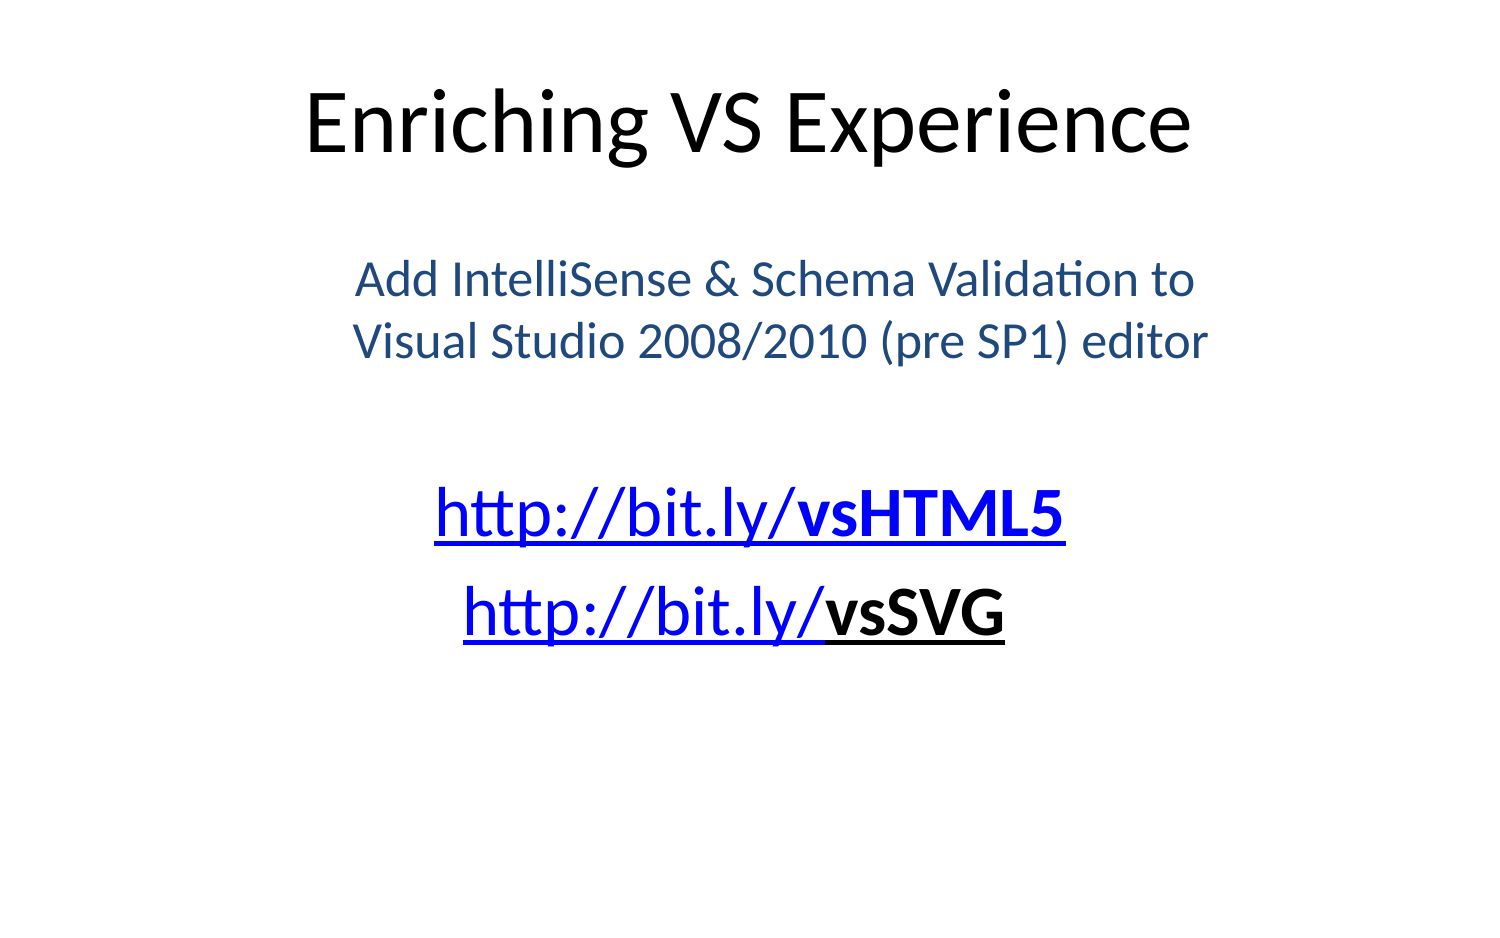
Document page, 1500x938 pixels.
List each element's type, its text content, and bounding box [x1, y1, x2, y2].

text_box Add IntelliSense & Schema Validation to Visual Studio 2008/2010 (pre SP1) editor [187, 238, 1375, 375]
list http://bit.ly/vsHTML5 http://bit.ly/vsSVG [75, 458, 1425, 838]
title Enriching VS Experience [75, 37, 1425, 194]
